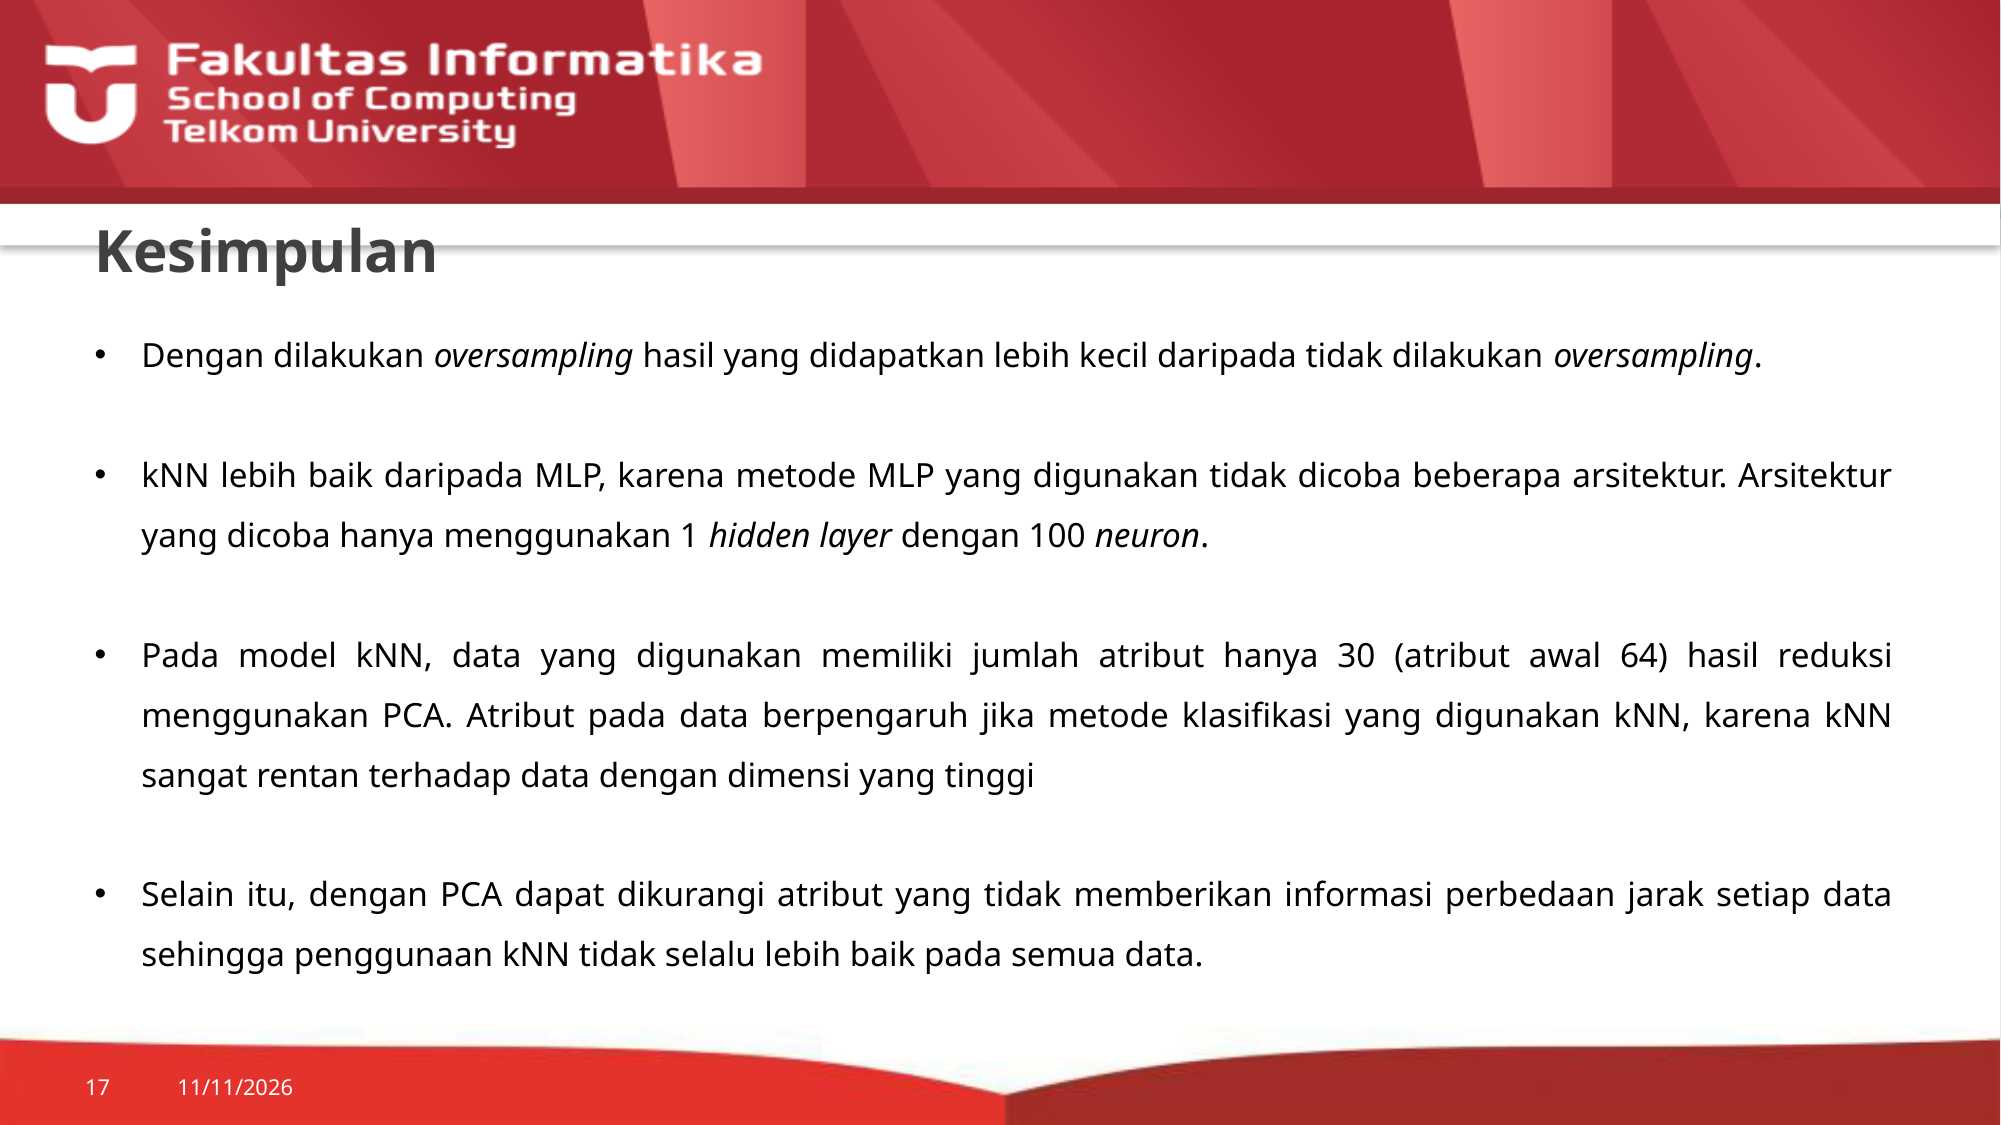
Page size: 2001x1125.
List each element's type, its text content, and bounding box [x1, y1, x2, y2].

title Kesimpulan [79, 196, 1901, 302]
picture [0, 0, 2001, 1125]
text_box Dengan dilakukan oversampling hasil yang didapatkan lebih kecil daripada tidak dilakukan oversampling. kNN lebih baik daripada MLP, karena metode MLP yang digunakan tidak dicoba beberapa arsitektur. Arsitektur yang dicoba hanya menggunakan 1 hidden layer dengan 100 neuron. Pada model kNN, data yang digunakan memiliki jumlah atribut hanya 30 (atribut awal 64) hasil reduksi menggunakan PCA. Atribut pada data berpengaruh jika metode klasifikasi yang digunakan kNN, karena kNN sangat rentan terhadap data dengan dimensi yang tinggi Selain itu, dengan PCA dapat dikurangi atribut yang tidak memberikan informasi perbedaan jarak setiap data sehingga penggunaan kNN tidak selalu lebih baik pada semua data. [79, 307, 1911, 981]
slide_number 17 [85, 1058, 164, 1119]
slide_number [177, 1058, 537, 1119]
